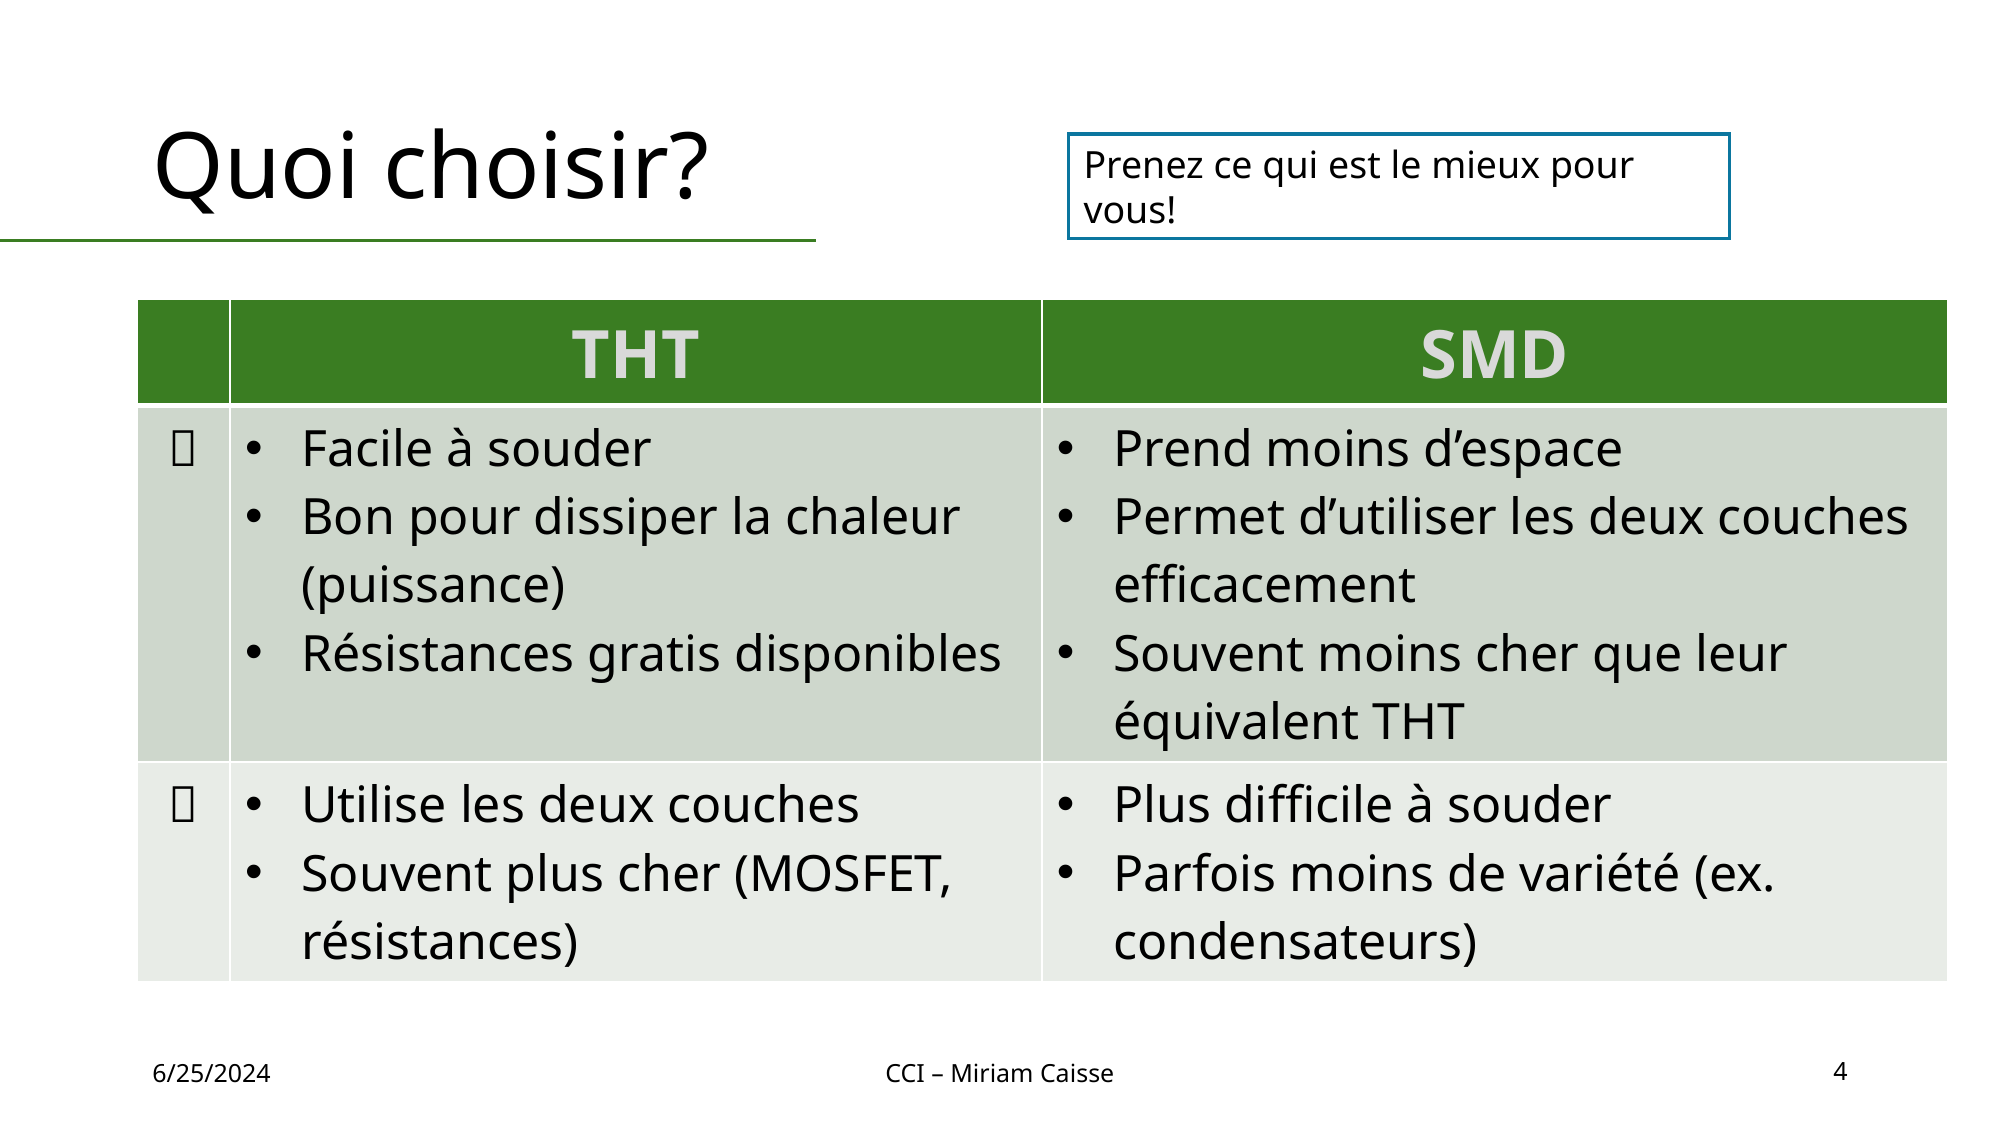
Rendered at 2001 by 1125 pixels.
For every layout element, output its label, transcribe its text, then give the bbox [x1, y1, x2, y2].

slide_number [137, 1042, 588, 1103]
table_header SMD [1043, 300, 1947, 403]
text_box Prenez ce qui est le mieux pour vous! [1067, 132, 1731, 240]
table_cell Facile à souder Bon pour dissiper la chaleur (puissance) Résistances gratis disponibles [231, 408, 1041, 761]
table_header [138, 300, 229, 403]
title Quoi choisir? [137, 59, 1863, 278]
table_header THT [231, 300, 1041, 403]
table_cell Plus difficile à souder Parfois moins de variété (ex. condensateurs) [1043, 763, 1947, 981]
table_cell Utilise les deux couches Souvent plus cher (MOSFET, résistances) [231, 763, 1041, 981]
slide_number 4 [1412, 1042, 1863, 1103]
table_cell  [138, 408, 229, 761]
table_cell Prend moins d’espace Permet d’utiliser les deux couches efficacement Souvent moins cher que leur équivalent THT [1043, 408, 1947, 761]
footer CCI – Miriam Caisse [662, 1042, 1338, 1103]
table_cell  [138, 763, 229, 981]
